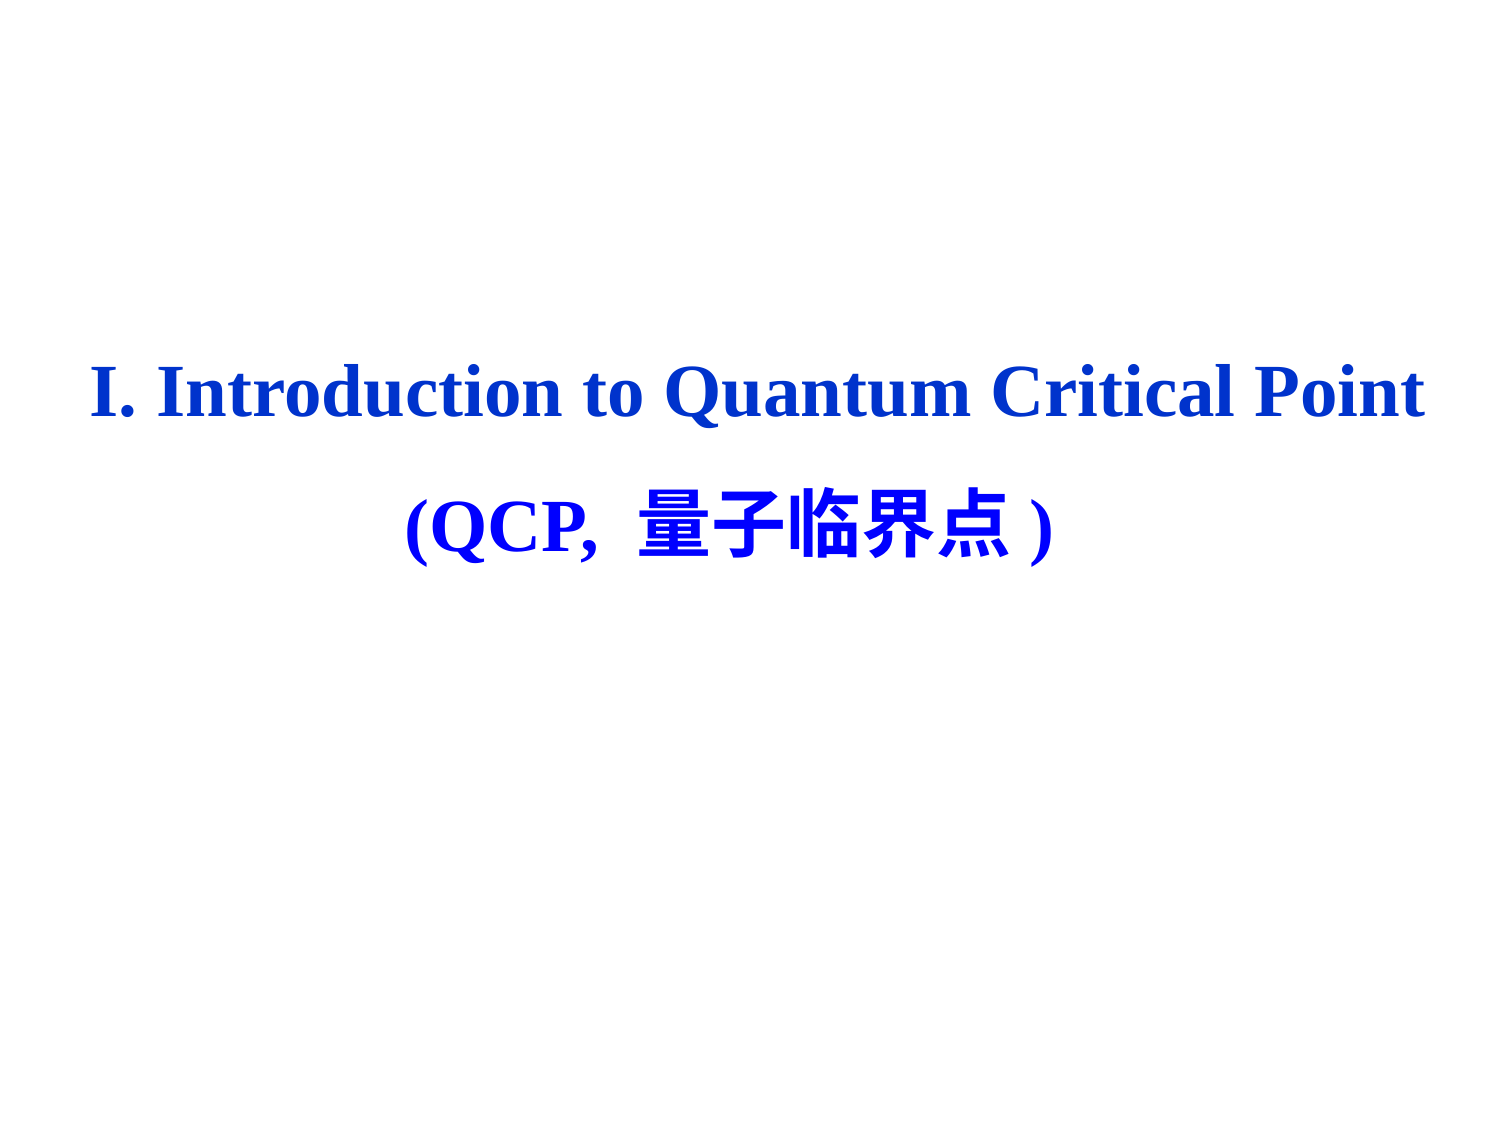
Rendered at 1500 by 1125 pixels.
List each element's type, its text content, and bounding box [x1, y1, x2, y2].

text_box I. Introduction to Quantum Critical Point (QCP, 量子临界点) [0, 288, 1460, 709]
